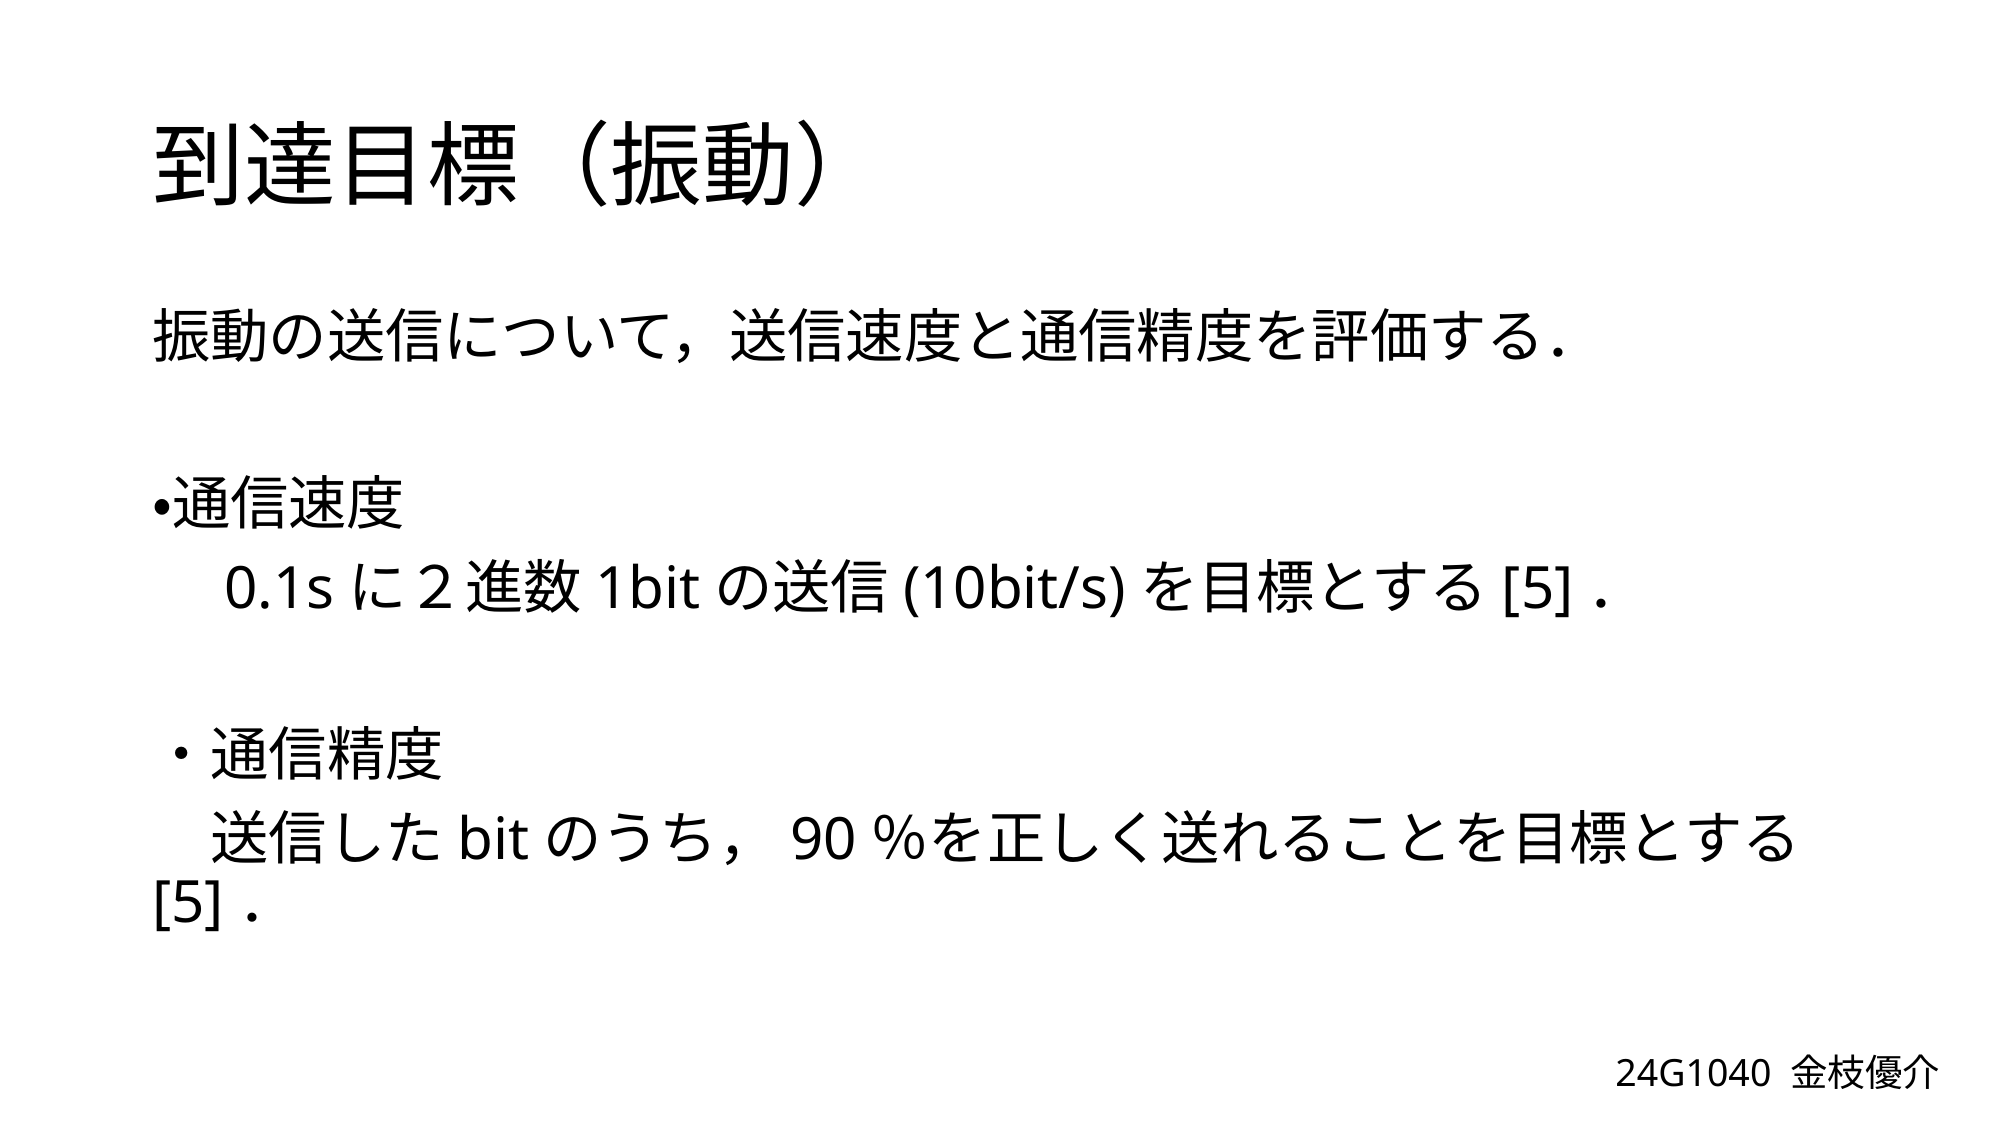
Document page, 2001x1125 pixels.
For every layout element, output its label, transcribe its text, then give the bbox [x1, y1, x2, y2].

title 到達目標（振動） [137, 59, 1863, 278]
text_box 24G1040 金枝優介 [1600, 1041, 2000, 1102]
list 振動の送信について，送信速度と通信精度を評価する． ・通信速度 0.1sに２進数1bitの送信(10bit/s)を目標とする[5]． ・通信精度 送信したbitのうち，90％を正しく送れることを目標とする[5]． [137, 299, 1923, 1014]
